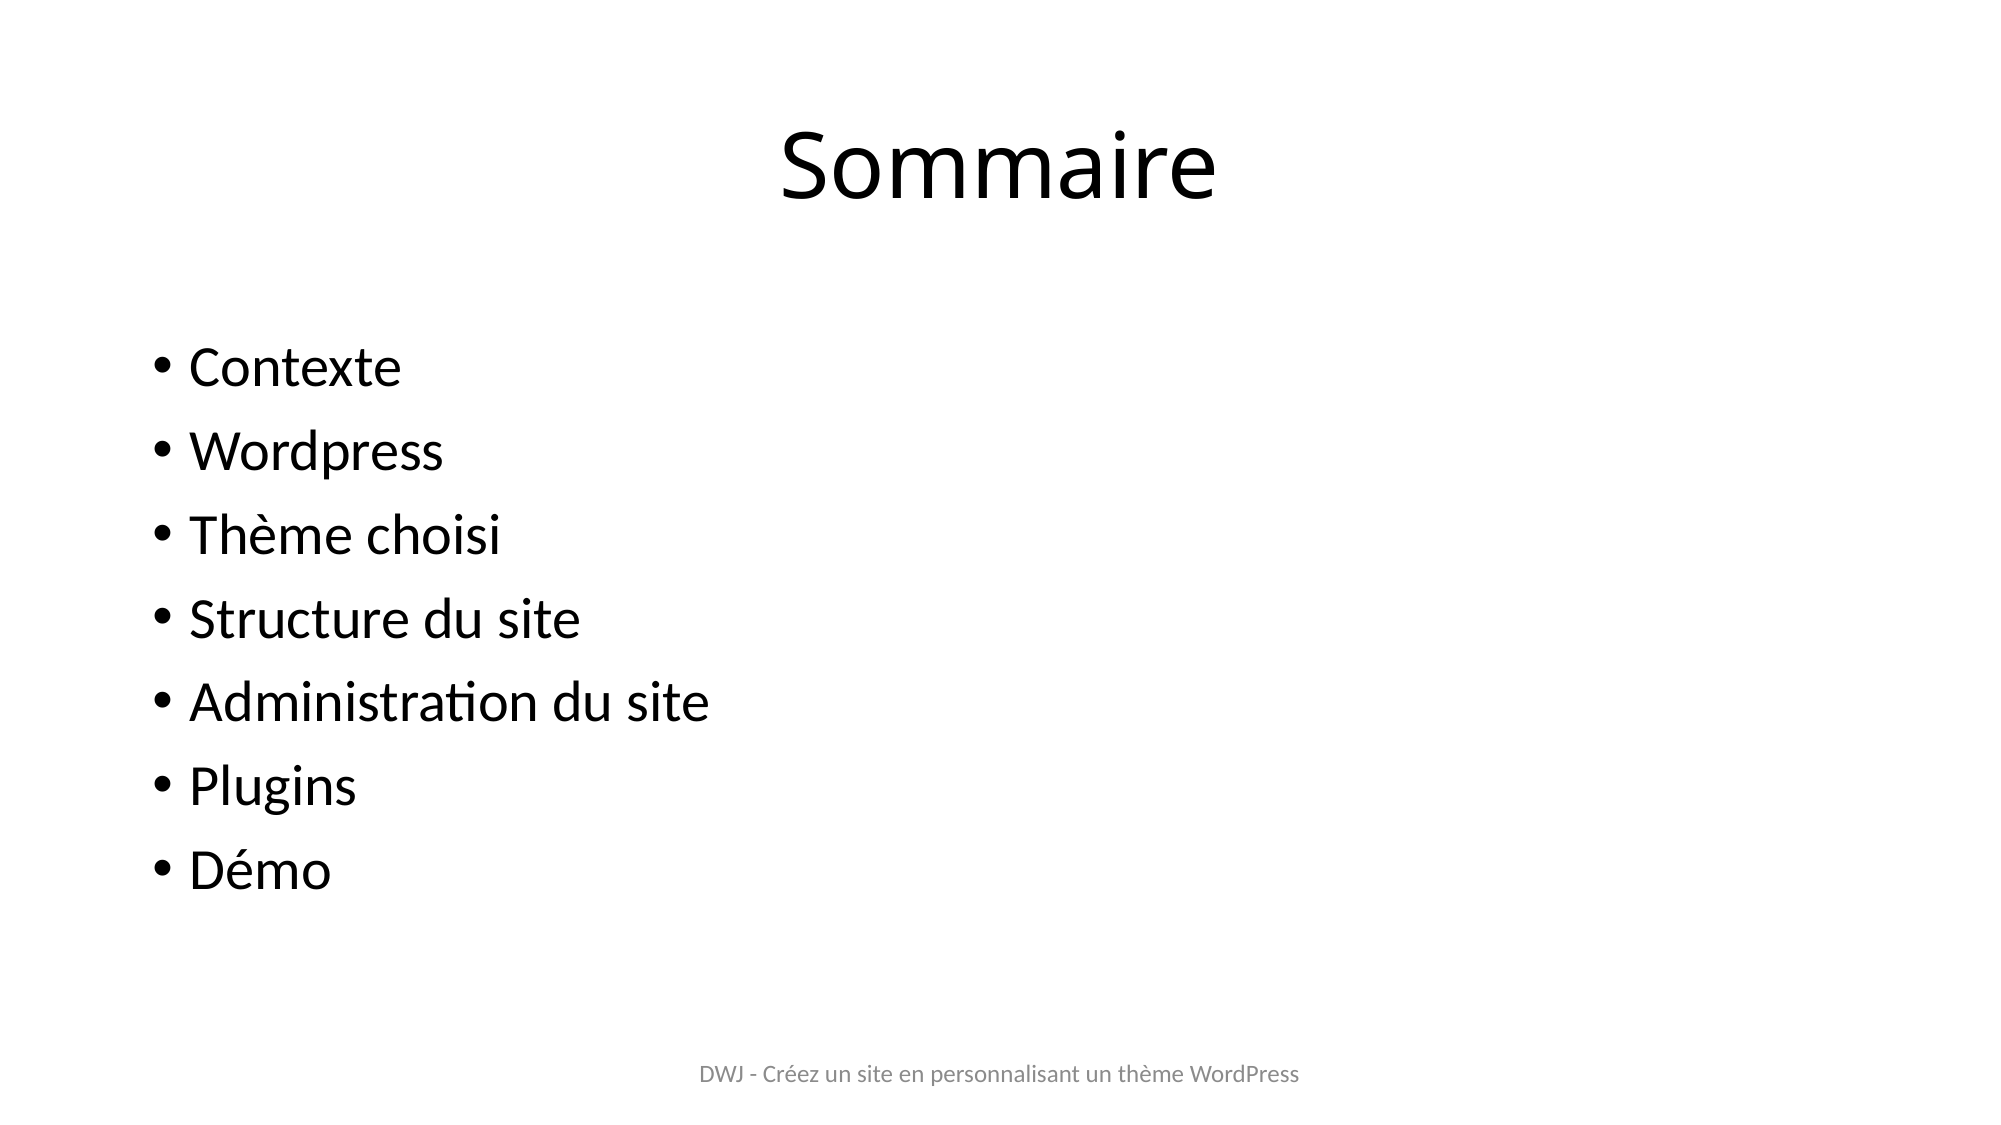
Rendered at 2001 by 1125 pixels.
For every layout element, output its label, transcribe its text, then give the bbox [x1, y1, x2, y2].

list Contexte Wordpress Thème choisi Structure du site Administration du site Plugins Démo [137, 328, 1863, 1043]
footer DWJ - Créez un site en personnalisant un thème WordPress [662, 1042, 1338, 1103]
title Sommaire [137, 59, 1863, 278]
